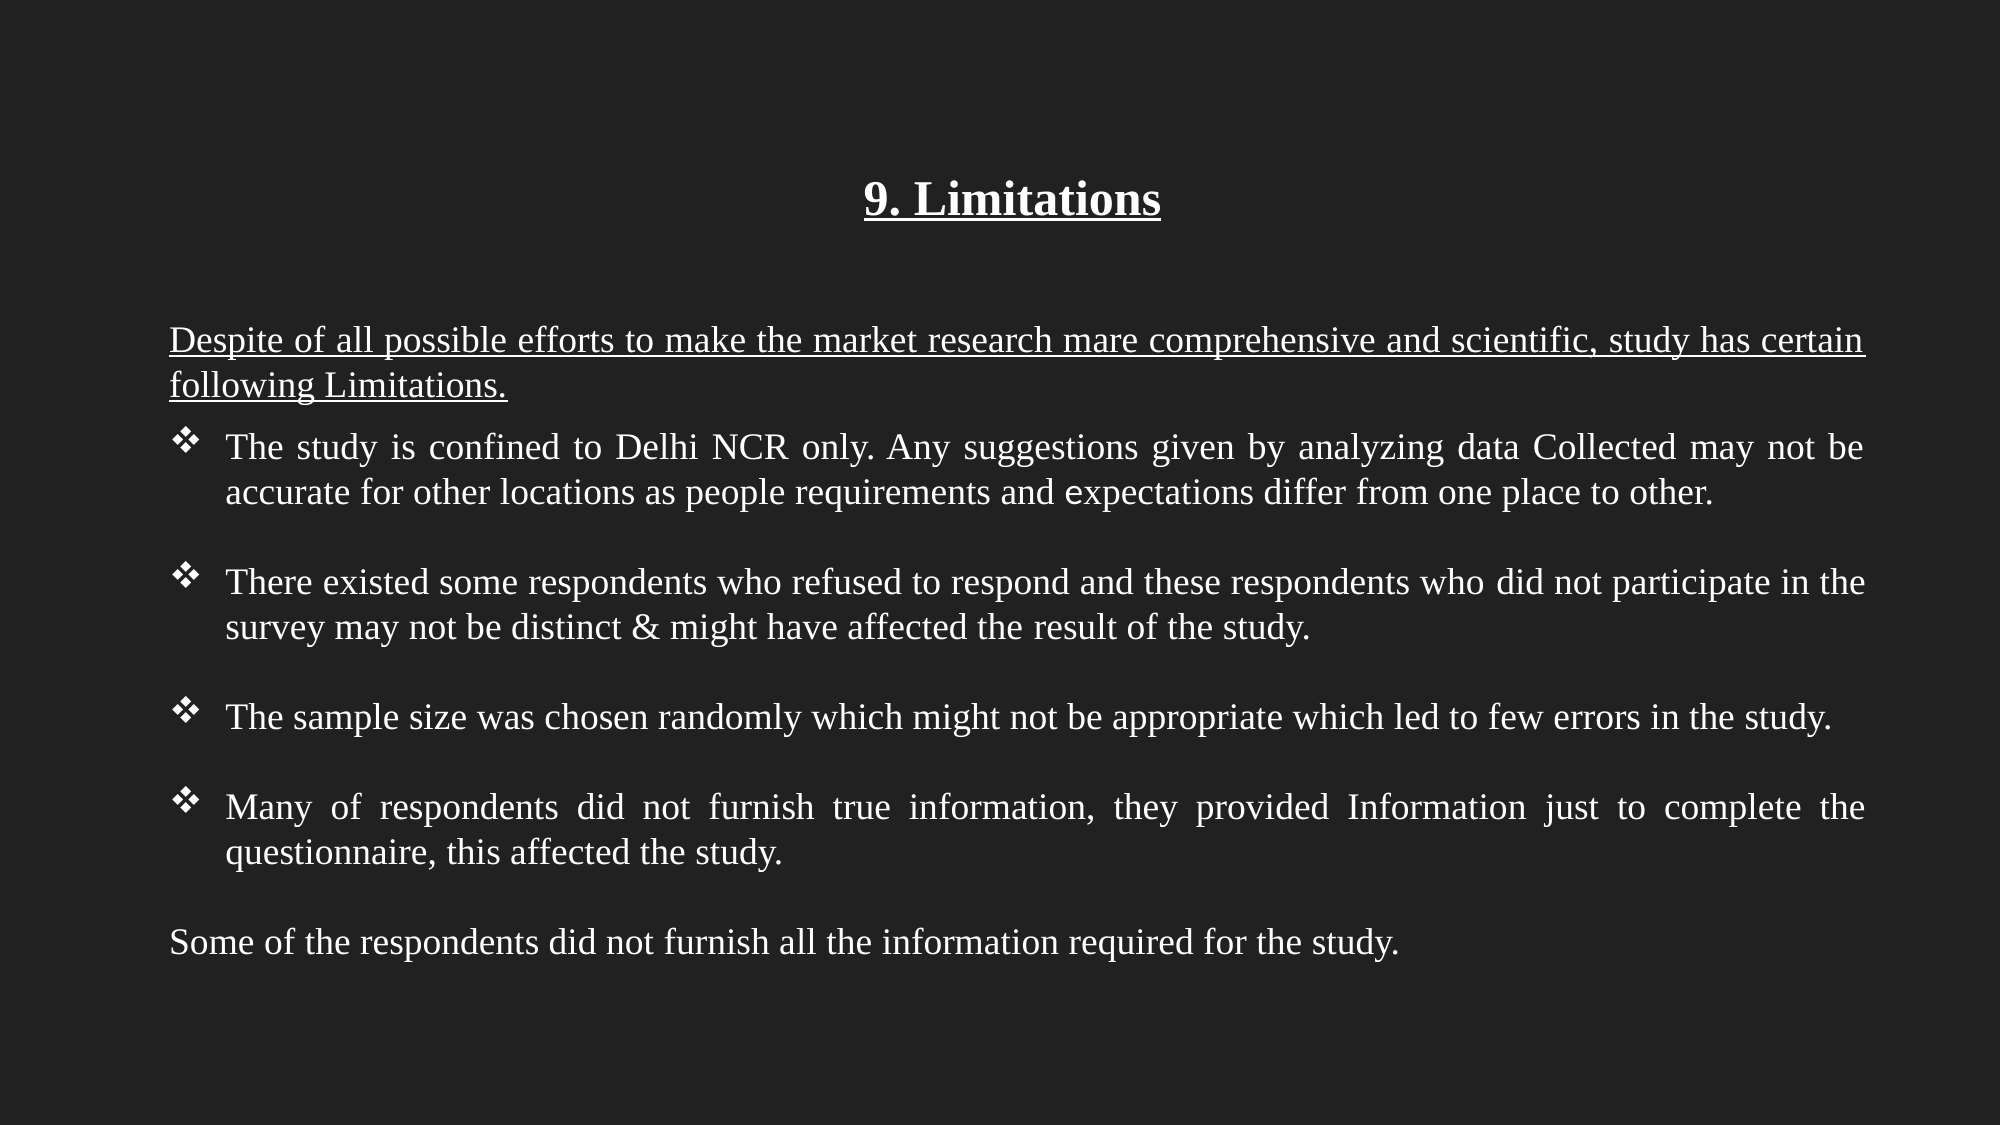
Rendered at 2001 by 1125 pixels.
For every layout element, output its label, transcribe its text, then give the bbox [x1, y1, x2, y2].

text_box 9. Limitations Despite of all possible efforts to make the market research mare comprehensive and scientific, study has certain following Limitations. The study is confined to Delhi NCR only. Any suggestions given by analyzing data Collected may not be accurate for other locations as people requirements and expectations differ from one place to other. There existed some respondents who refused to respond and these respondents who did not participate in the survey may not be distinct & might have affected the result of the study. The sample size was chosen randomly which might not be appropriate which led to few errors in the study. Many of respondents did not furnish true information, they provided Information just to complete the questionnaire, this affected the study. Some of the respondents did not furnish all the information required for the study. [154, 127, 1881, 970]
